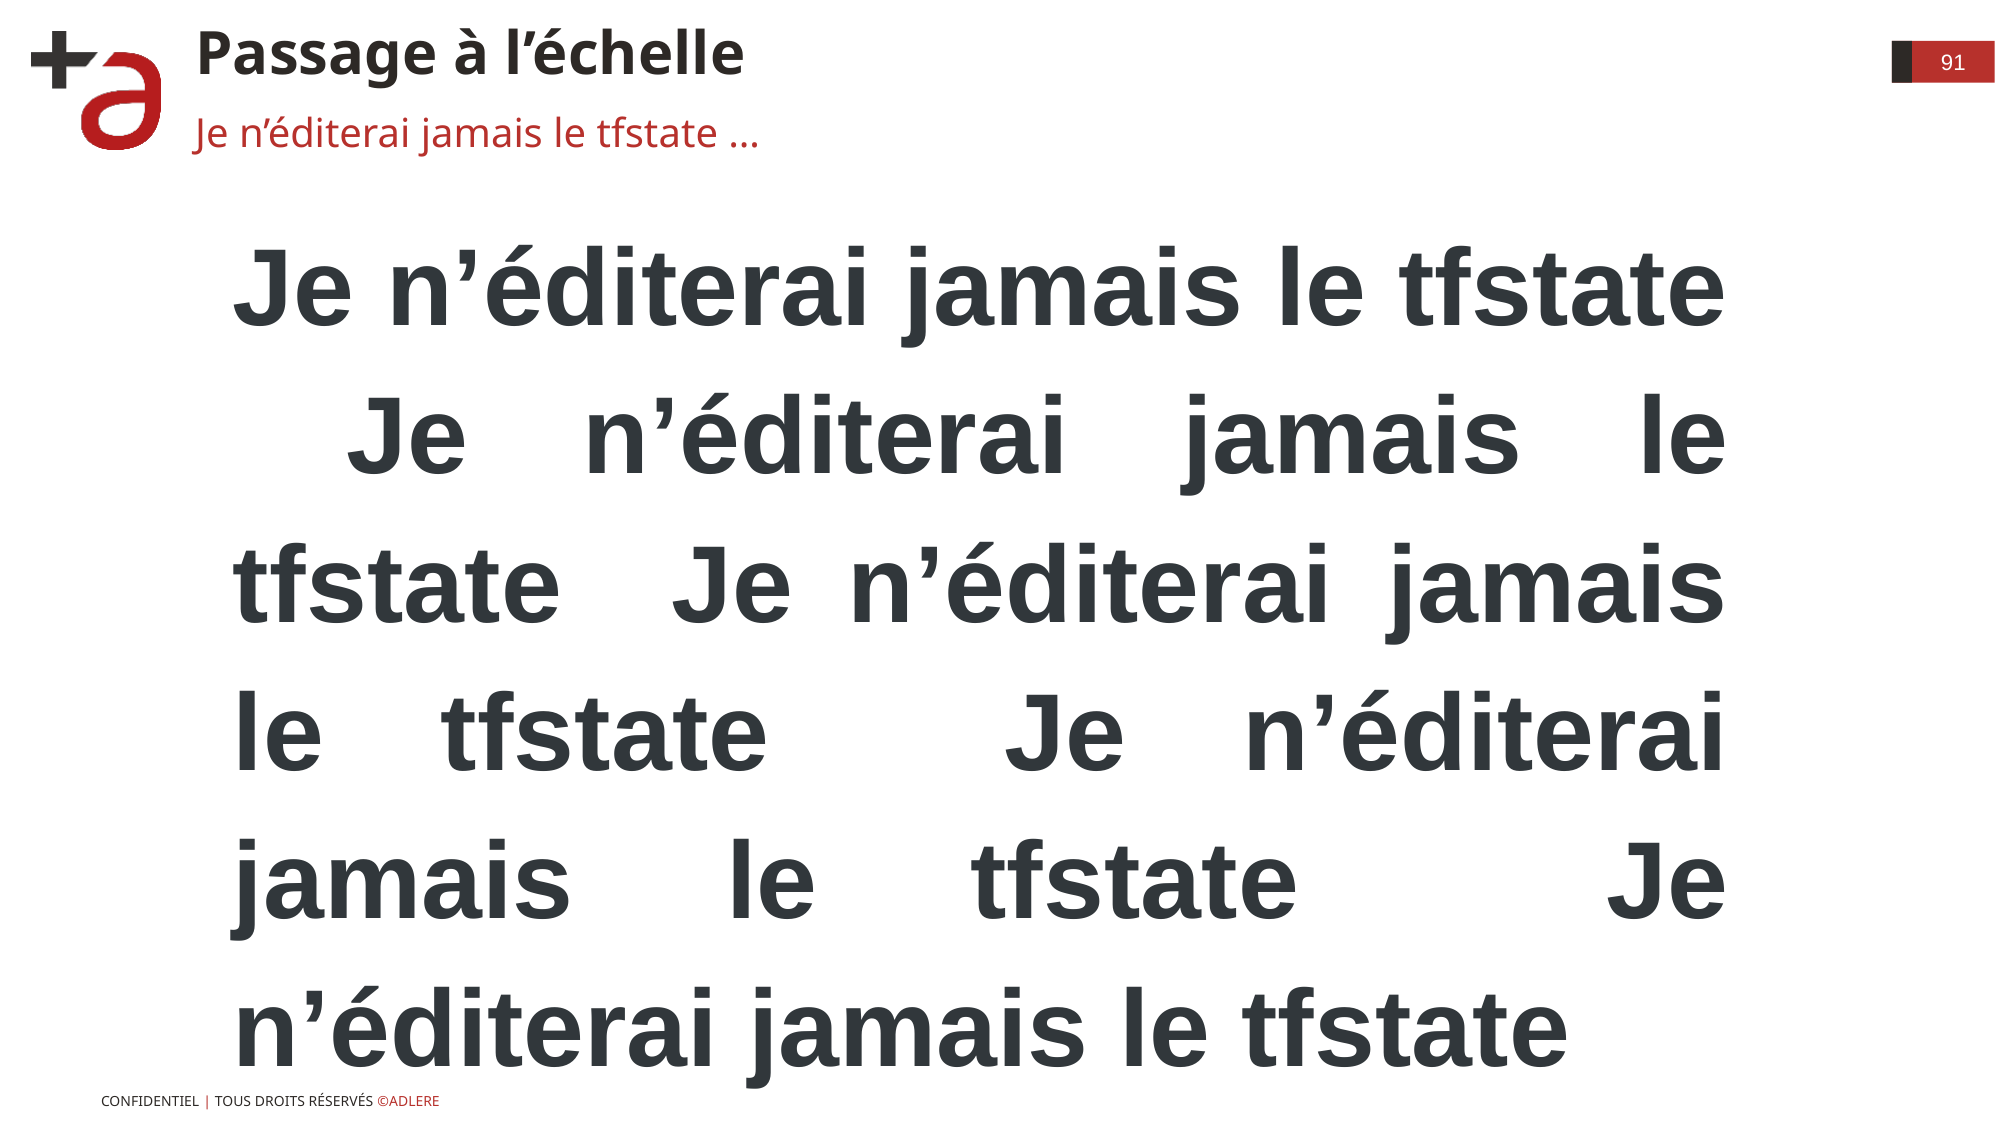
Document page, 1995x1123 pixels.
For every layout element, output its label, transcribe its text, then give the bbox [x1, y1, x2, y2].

picture [31, 31, 161, 150]
text_box Je n’éditerai jamais le tfstate Je n’éditerai jamais le tfstate Je n’éditerai jamais le tfstate Je n’éditerai jamais le tfstate Je n’éditerai jamais le tfstate [230, 197, 1729, 1089]
title Passage à l’échelle [180, 23, 1838, 95]
slide_number 91 [1912, 41, 1995, 82]
subtitle Je n’éditerai jamais le tfstate … [180, 100, 1838, 172]
